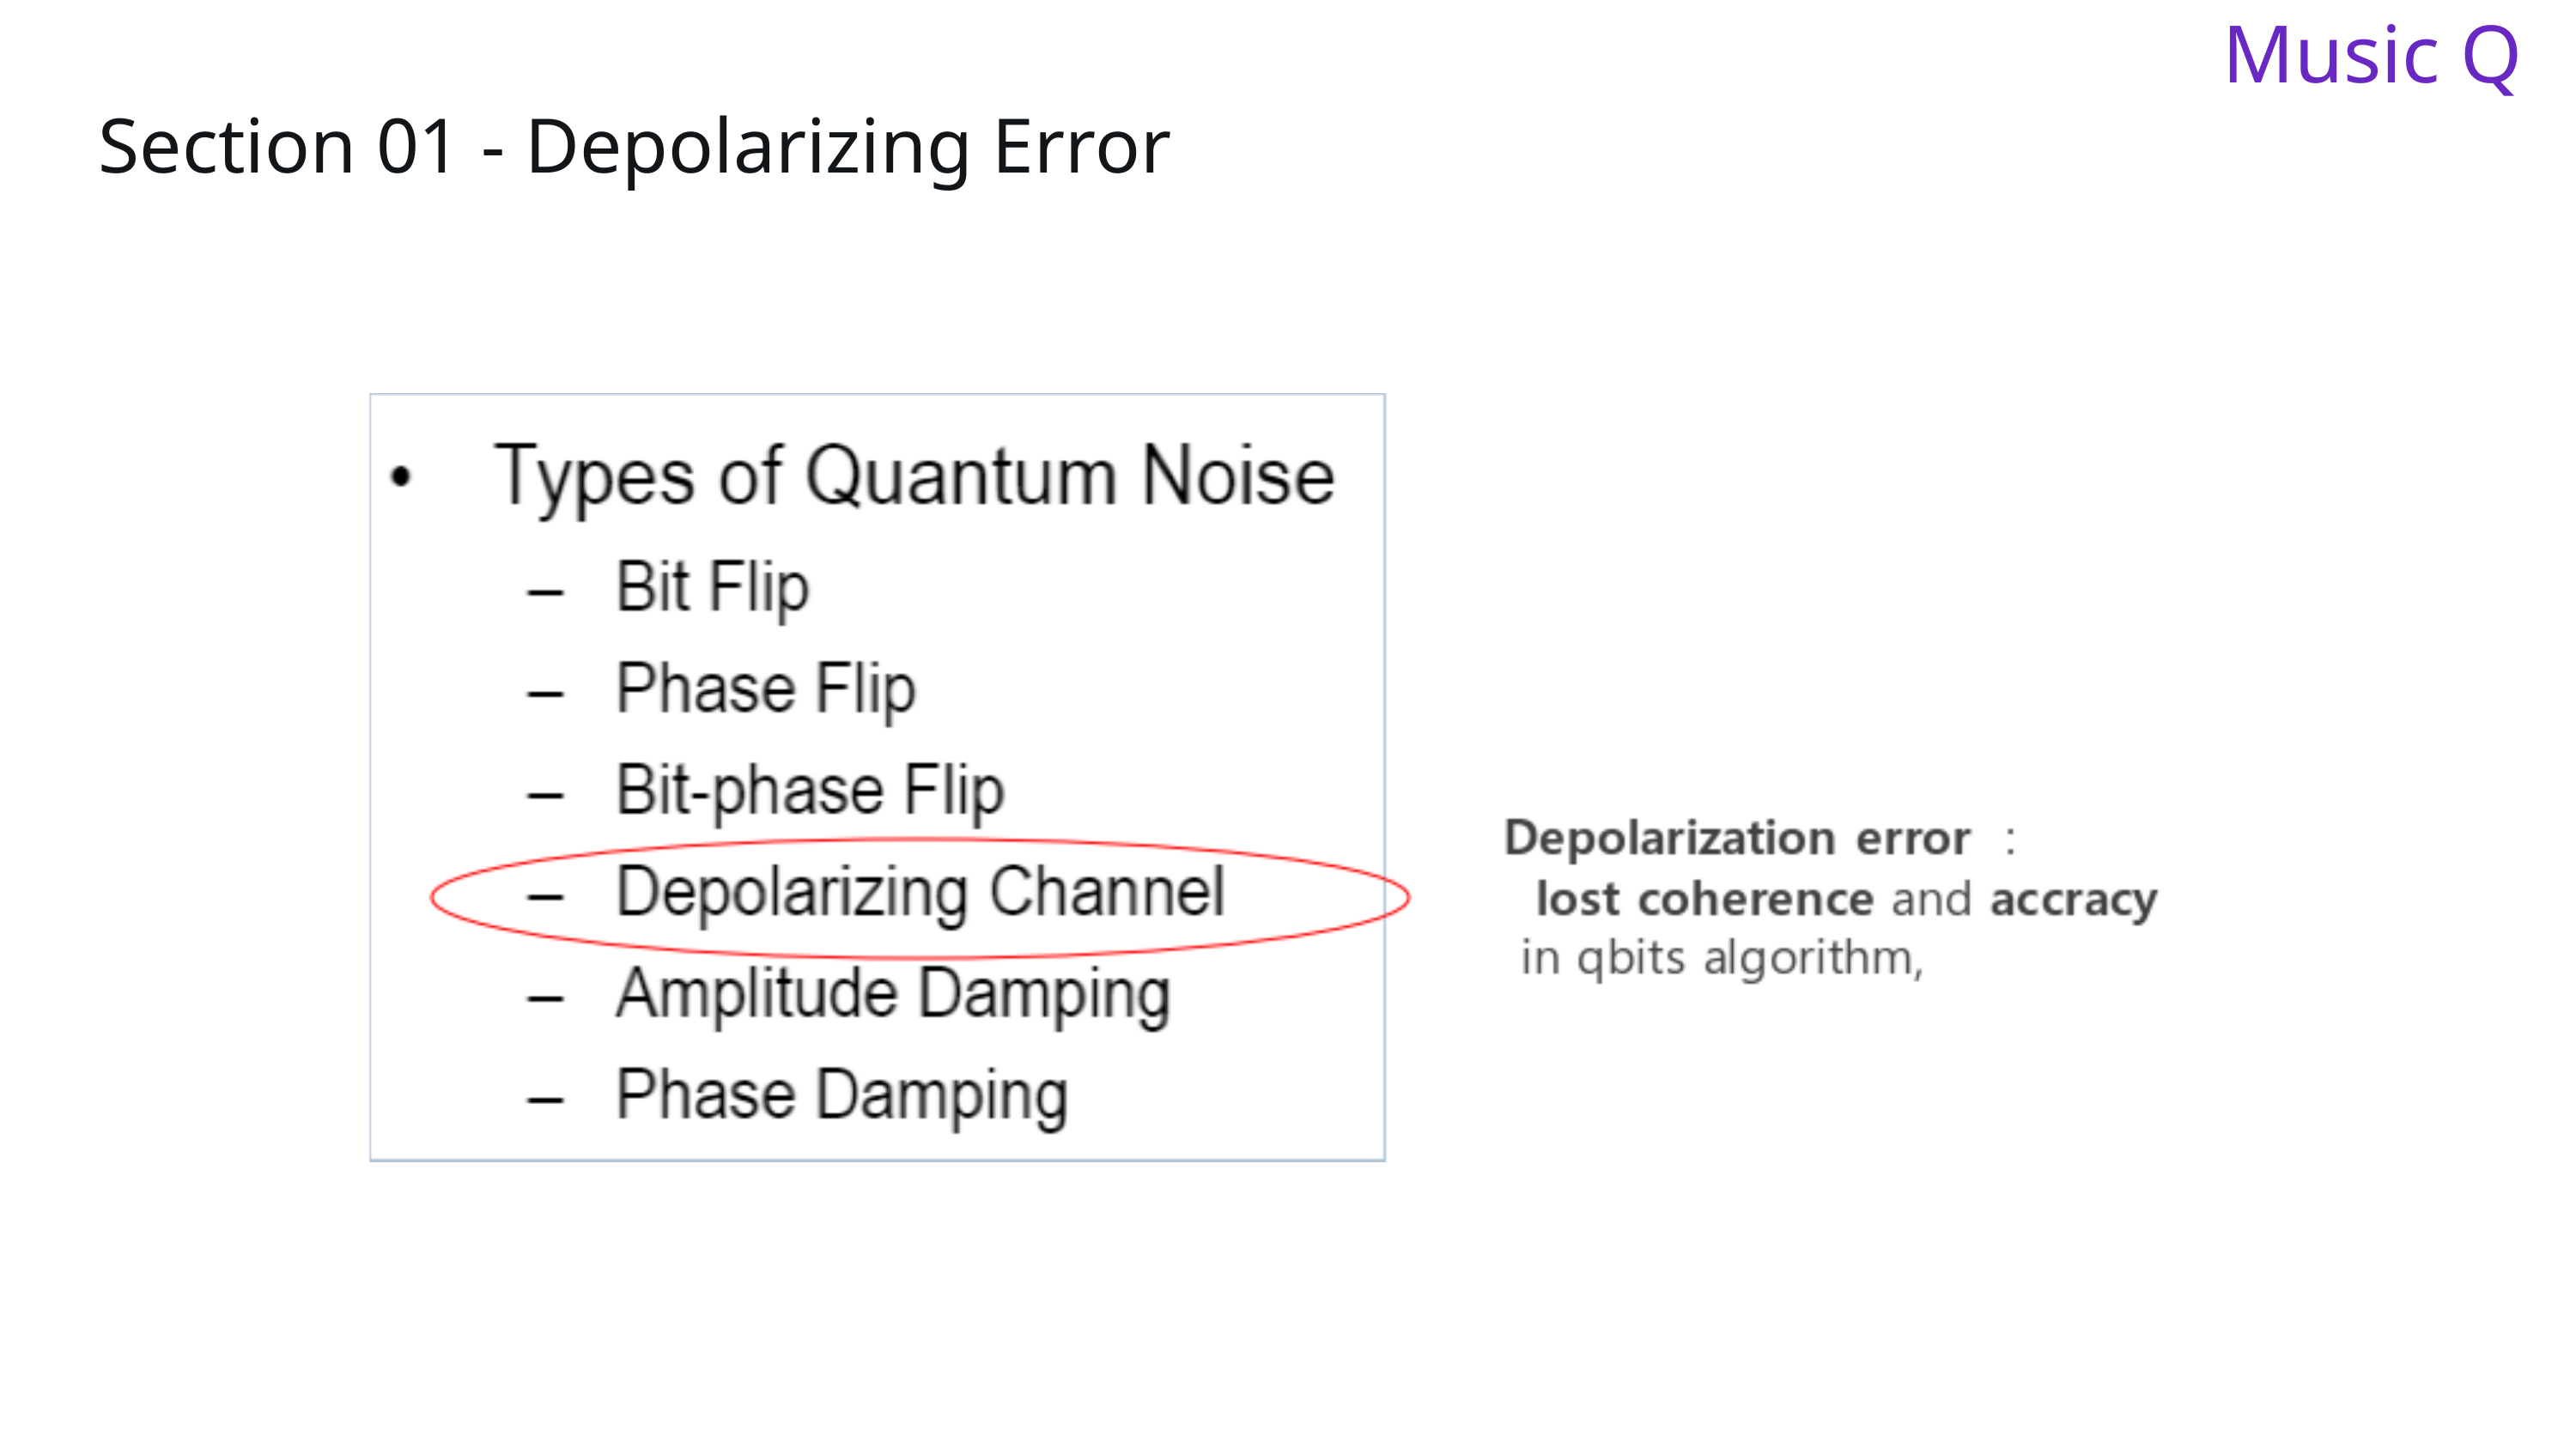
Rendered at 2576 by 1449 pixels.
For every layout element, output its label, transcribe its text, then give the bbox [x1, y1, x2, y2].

text_box [369, 393, 2252, 1162]
text_box Section 01 - Depolarizing Error [98, 106, 1471, 188]
text_box Music Q [2045, 12, 2576, 99]
